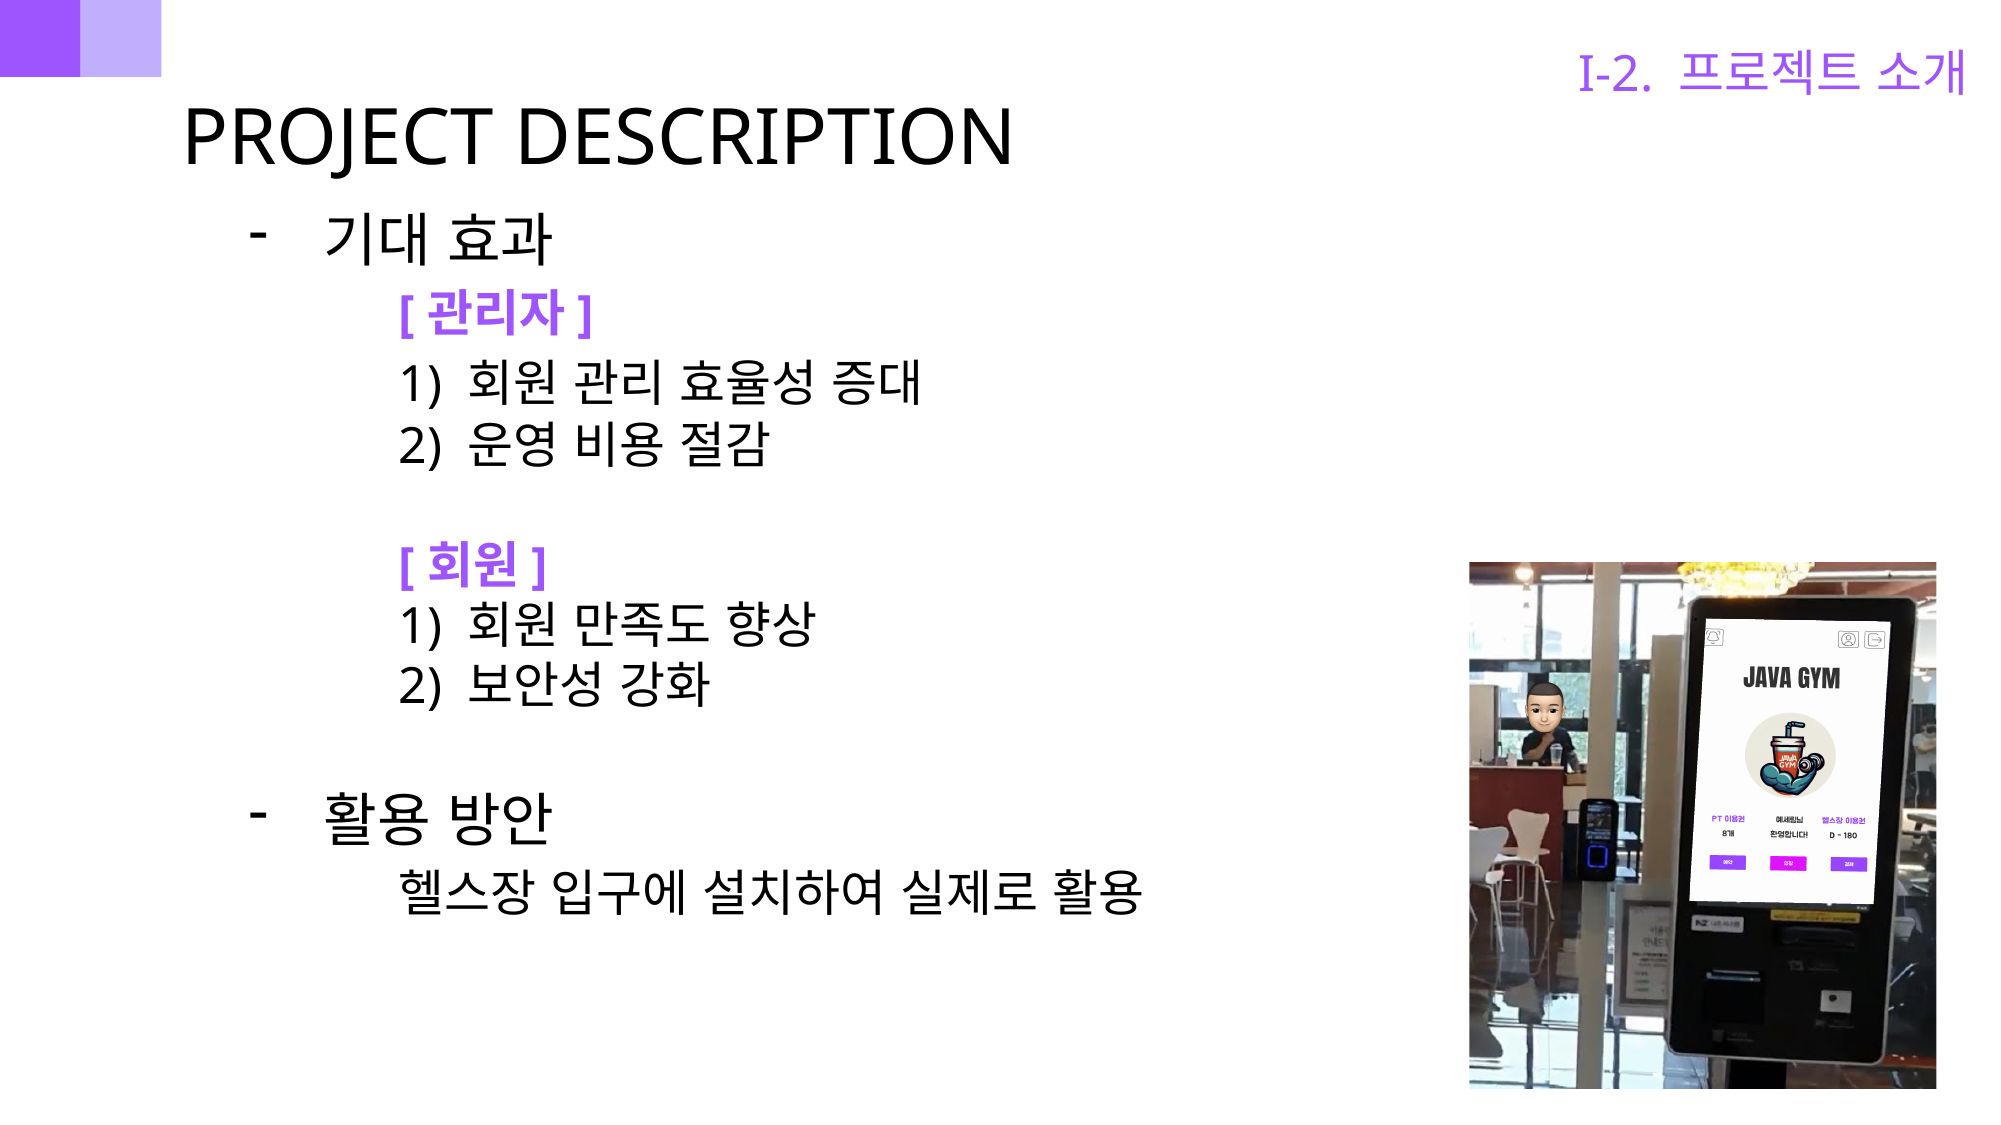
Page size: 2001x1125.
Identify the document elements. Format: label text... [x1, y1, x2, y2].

title PROJECT DESCRIPTION [161, 77, 1851, 203]
text_box 기대 효과 [관리자] 1) 회원 관리 효율성 증대 2) 운영 비용 절감 [회원] 1) 회원 만족도 향상 2) 보안성 강화 활용 방안 헬스장 입구에 설치하여 실제로 활용 [228, 183, 1918, 940]
picture [1469, 562, 1937, 1089]
text_box [80, 0, 162, 78]
text_box [0, 0, 80, 78]
text_box I-2. 프로젝트 소개 [1562, 34, 1986, 109]
